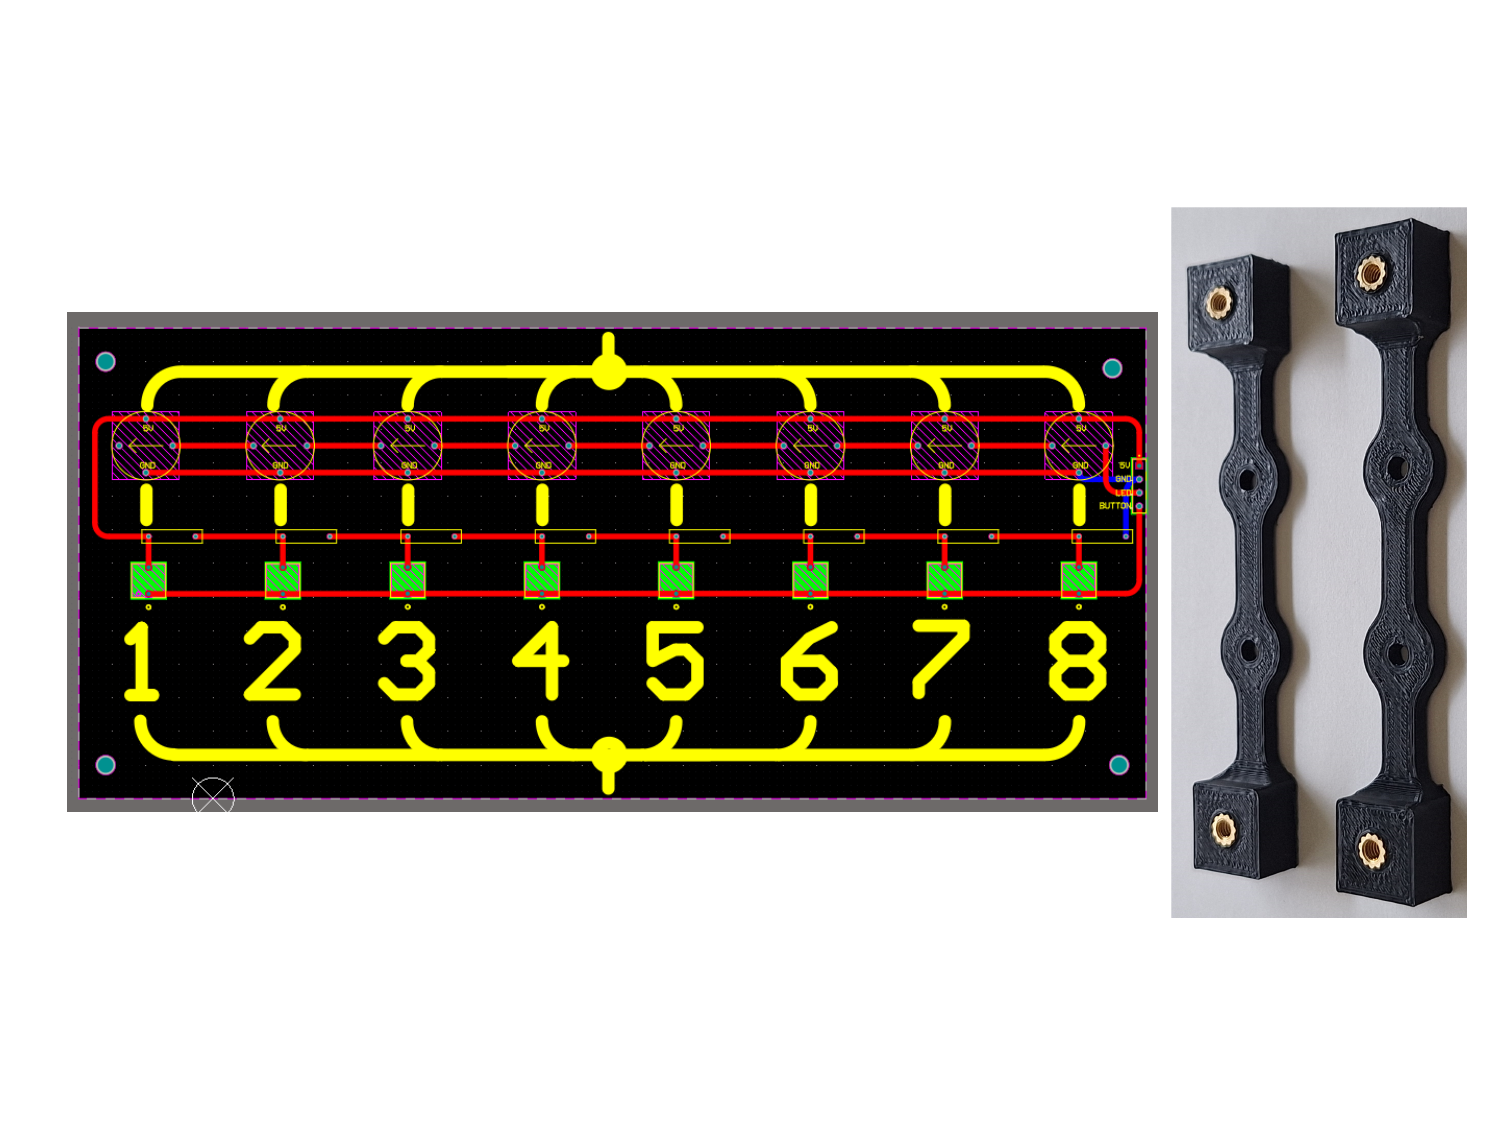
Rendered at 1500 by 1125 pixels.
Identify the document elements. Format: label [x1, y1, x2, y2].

picture [66, 208, 1500, 918]
